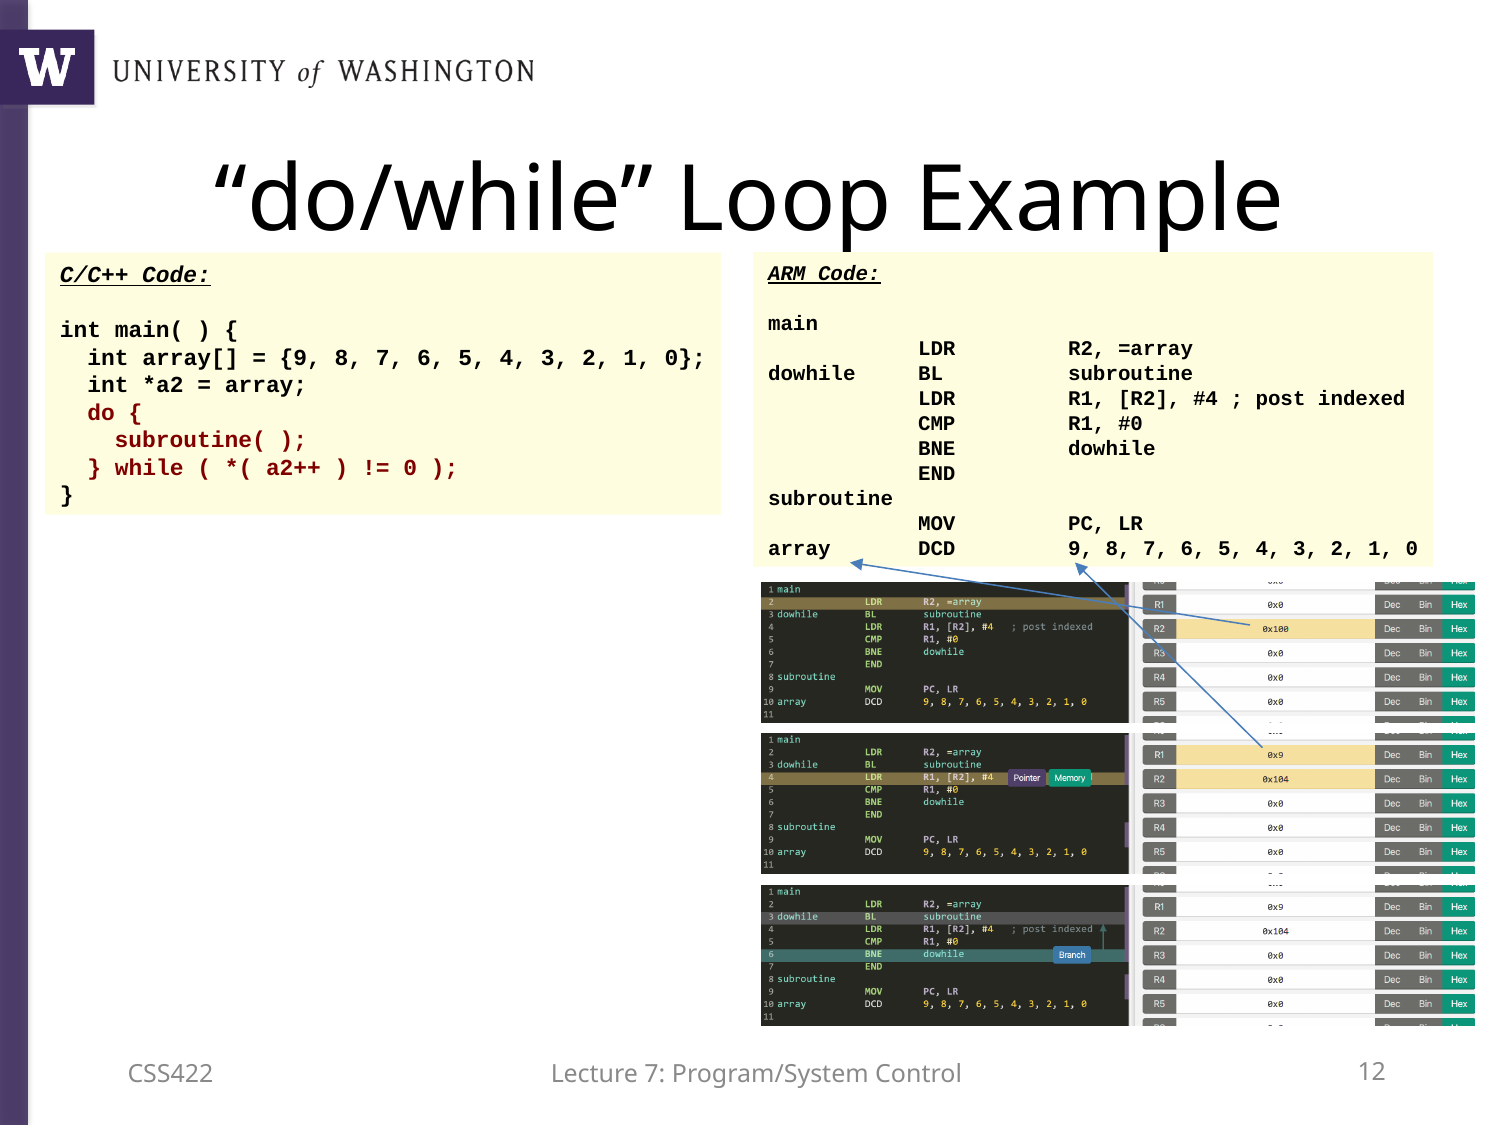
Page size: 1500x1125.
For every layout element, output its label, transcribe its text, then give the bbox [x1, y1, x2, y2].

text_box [849, 562, 1072, 626]
picture [19, 48, 75, 86]
slide_number 11 [1051, 1042, 1402, 1103]
text_box ARM Code: main LDR R2, =array dowhile BL subroutine LDR R1, [R2], #4 ; post indexed CMP R1, #0 BNE dowhile END subroutine MOV PC, LR array DCD 9, 8, 7, 6, 5, 4, 3, 2, 1, 0 [753, 252, 1434, 567]
picture [761, 733, 1475, 875]
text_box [1074, 562, 1263, 748]
slide_number CSS422 [112, 1042, 463, 1103]
picture [1263, 582, 1475, 723]
picture [112, 59, 534, 88]
title “do/while” Loop Example [75, 125, 1425, 263]
footer Lecture 7: Program/System Control [519, 1042, 995, 1103]
picture [761, 582, 1074, 723]
text_box C/C++ Code: int main( ) { int array[] = {9, 8, 7, 6, 5, 4, 3, 2, 1, 0}; int *a2 = array; do { subroutine( ); } while ( *( a2++ ) != 0 ); } [44, 252, 721, 515]
picture [761, 885, 1475, 1026]
